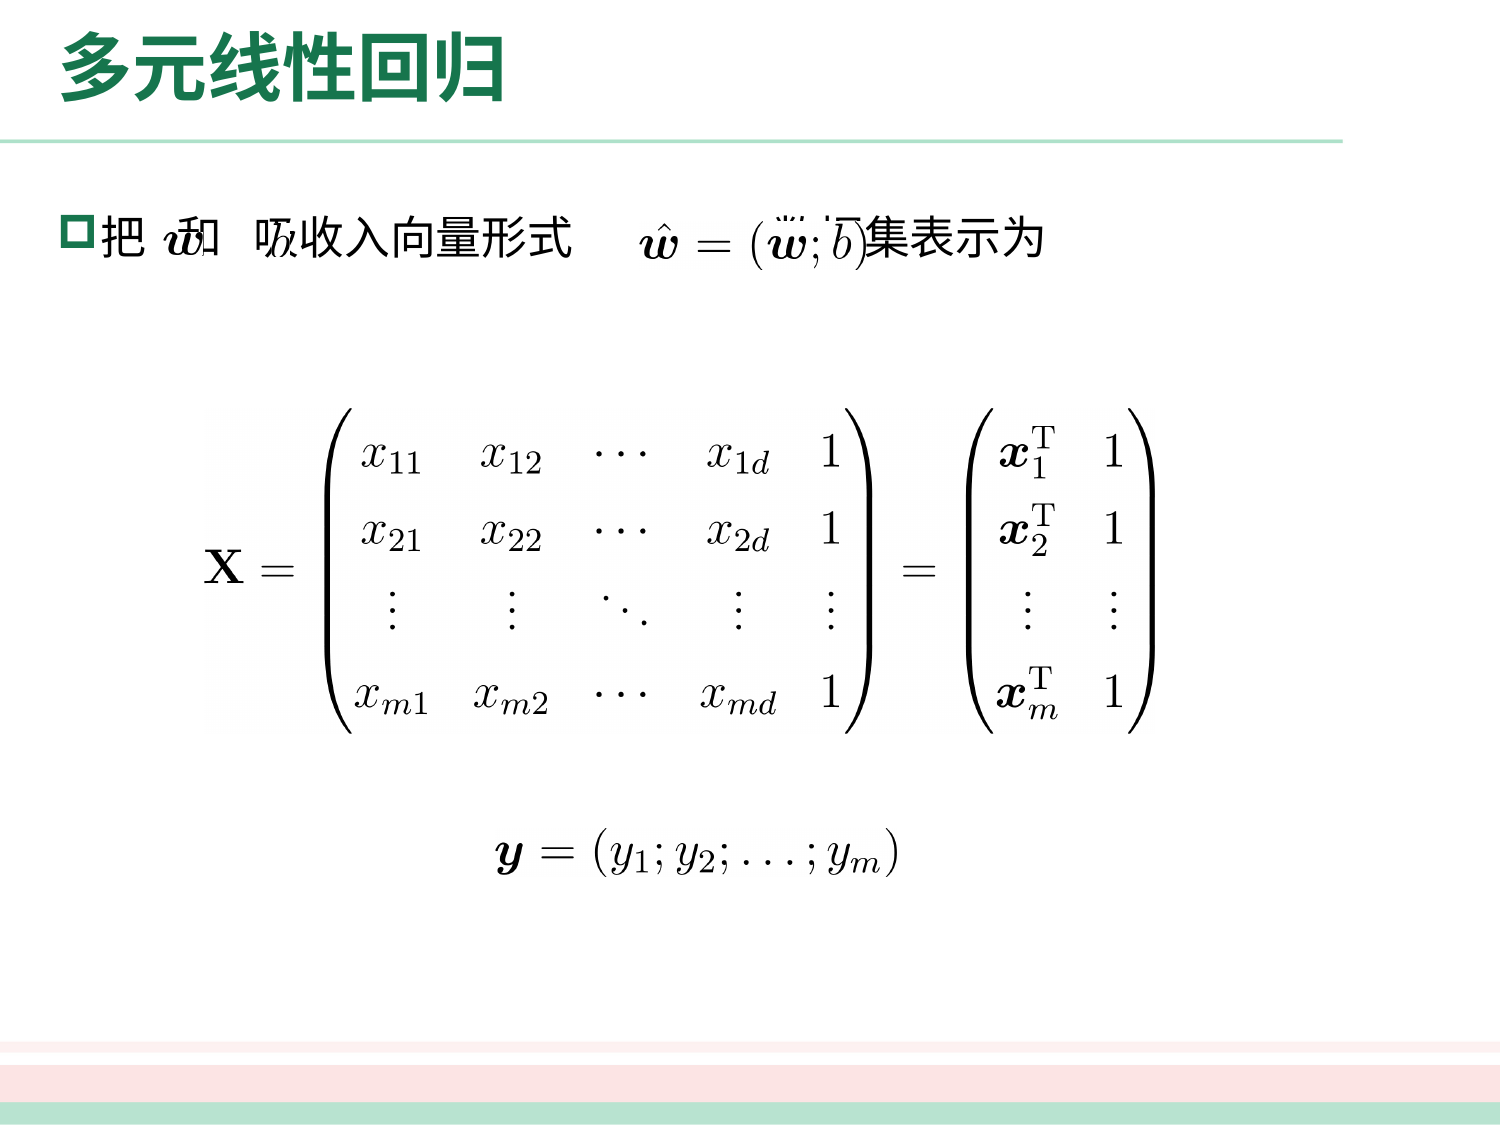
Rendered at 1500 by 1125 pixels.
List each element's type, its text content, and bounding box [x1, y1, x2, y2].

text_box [493, 823, 899, 881]
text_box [161, 228, 205, 268]
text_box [202, 404, 1157, 736]
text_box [637, 217, 868, 275]
list 把 和 吸收入向量形式 ，数据集表示为 [42, 207, 1457, 973]
title 多元线性回归 [42, 7, 1337, 135]
picture [0, 0, 1500, 1125]
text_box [268, 219, 292, 270]
